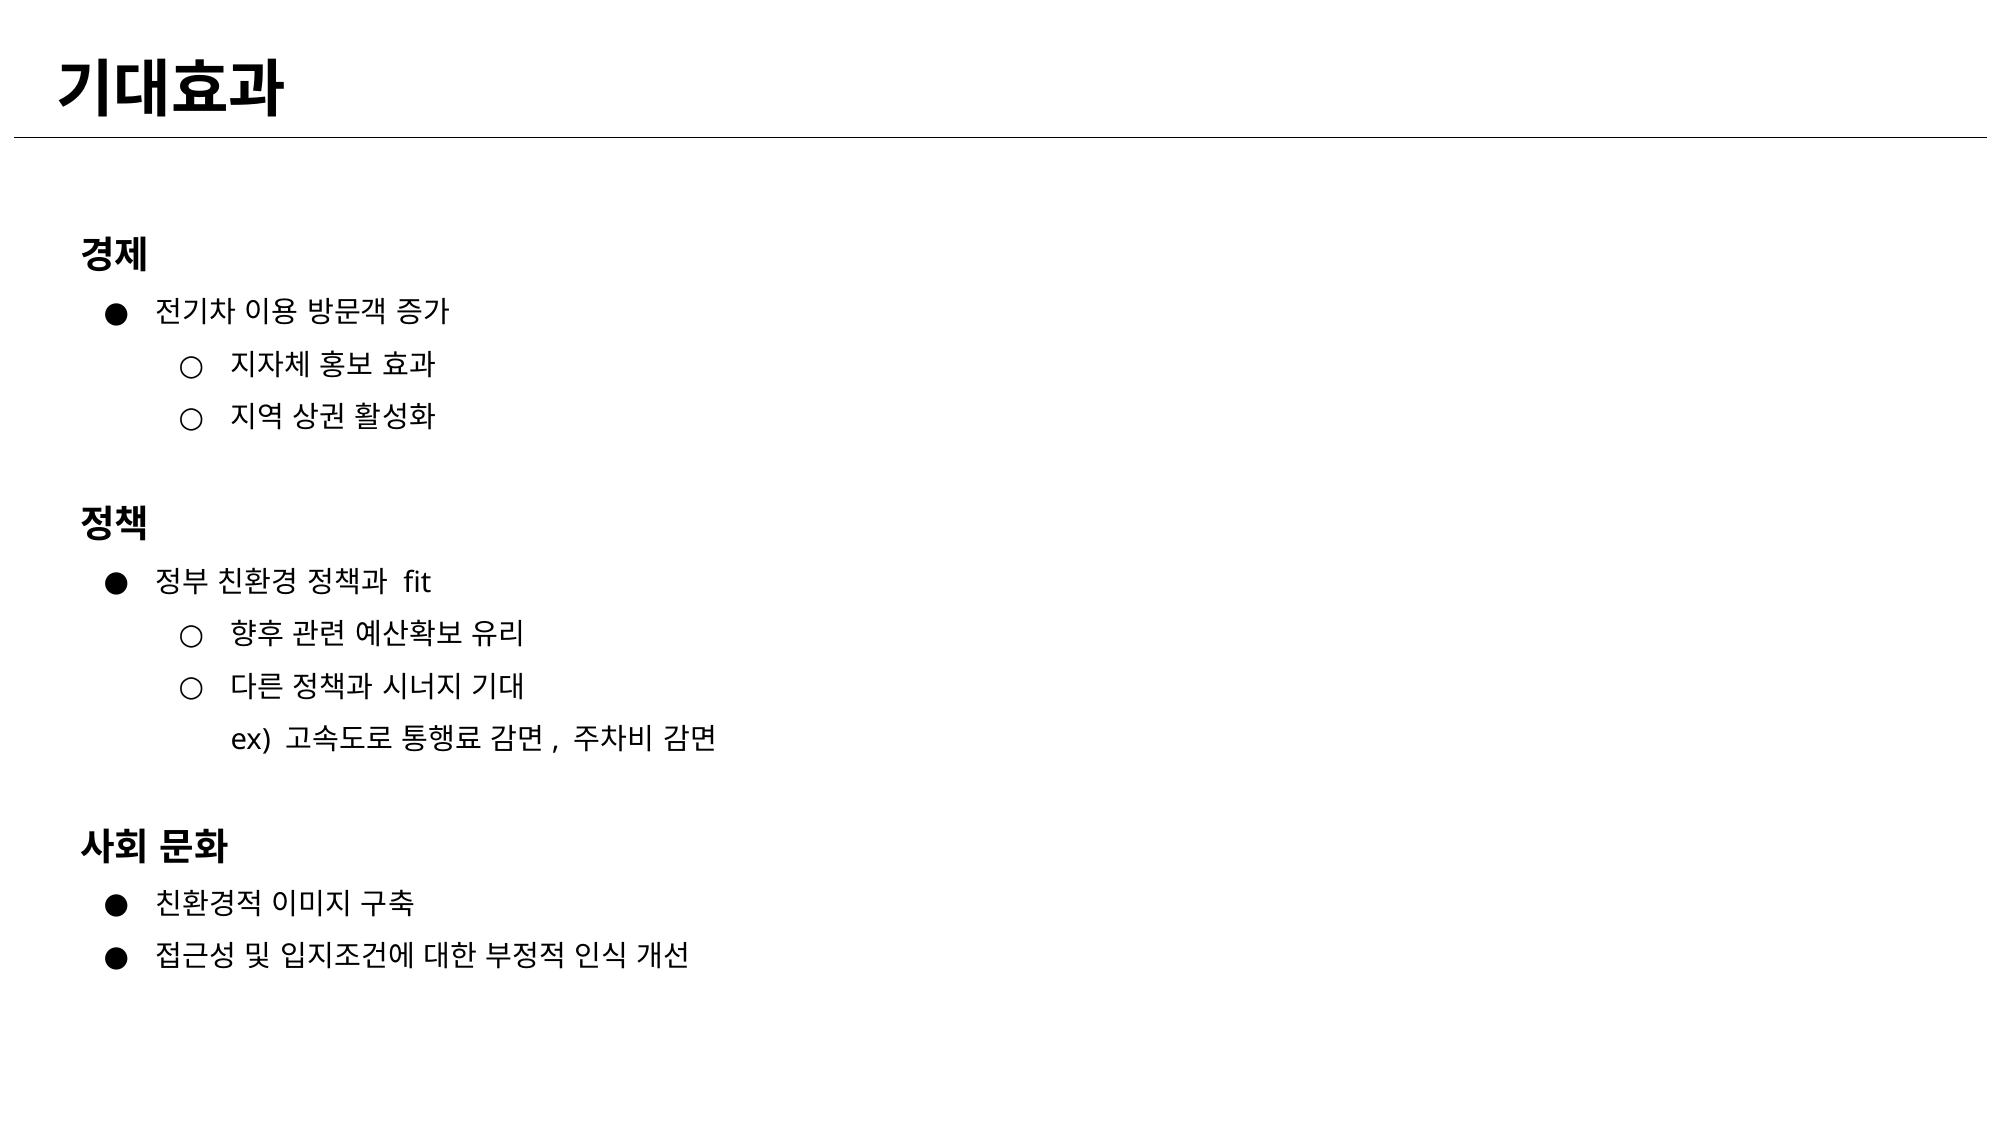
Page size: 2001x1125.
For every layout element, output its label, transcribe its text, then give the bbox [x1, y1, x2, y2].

text_box 경제 전기차 이용 방문객 증가 지자체 홍보 효과 지역 상권 활성화 [65, 201, 530, 442]
text_box 정책 정부 친환경 정책과 fit 향후 관련 예산확보 유리 다른 정책과 시너지 기대 ex) 고속도로 통행료 감면, 주차비 감면 [65, 470, 737, 763]
text_box 사회 문화 친환경적 이미지 구축 접근성 및 입지조건에 대한 부정적 인식 개선 [65, 792, 791, 980]
text_box 기대효과 [41, 41, 1133, 132]
